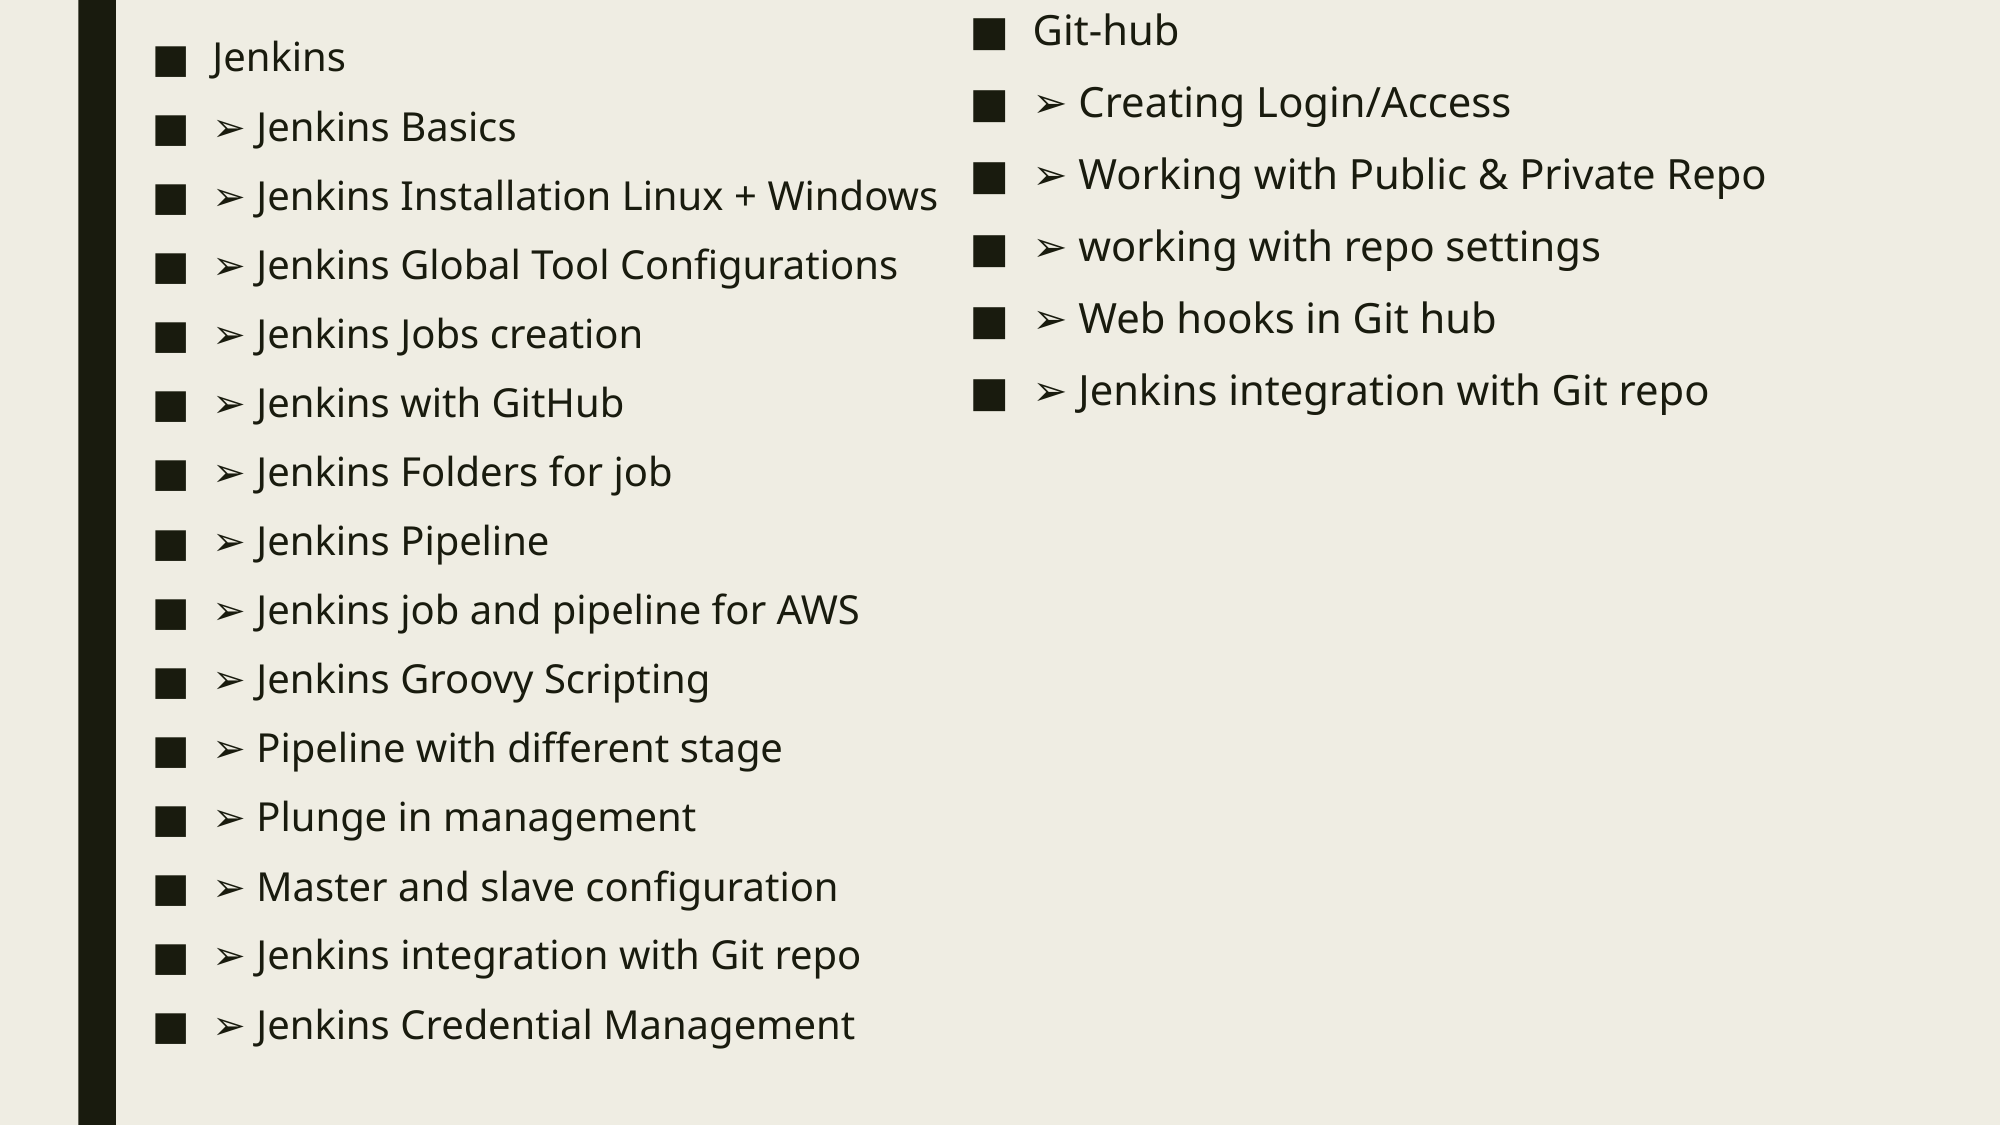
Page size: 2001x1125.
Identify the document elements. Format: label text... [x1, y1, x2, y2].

list Jenkins ➢ Jenkins Basics ➢ Jenkins Installation Linux + Windows ➢ Jenkins Global Tool Configurations ➢ Jenkins Jobs creation ➢ Jenkins with GitHub ➢ Jenkins Folders for job ➢ Jenkins Pipeline ➢ Jenkins job and pipeline for AWS ➢ Jenkins Groovy Scripting ➢ Pipeline with different stage ➢ Plunge in management ➢ Master and slave configuration ➢ Jenkins integration with Git repo ➢ Jenkins Credential Management [136, 28, 955, 1125]
list Git-hub ➢ Creating Login/Access ➢ Working with Public & Private Repo ➢ working with repo settings ➢ Web hooks in Git hub ➢ Jenkins integration with Git repo [954, 0, 1801, 963]
